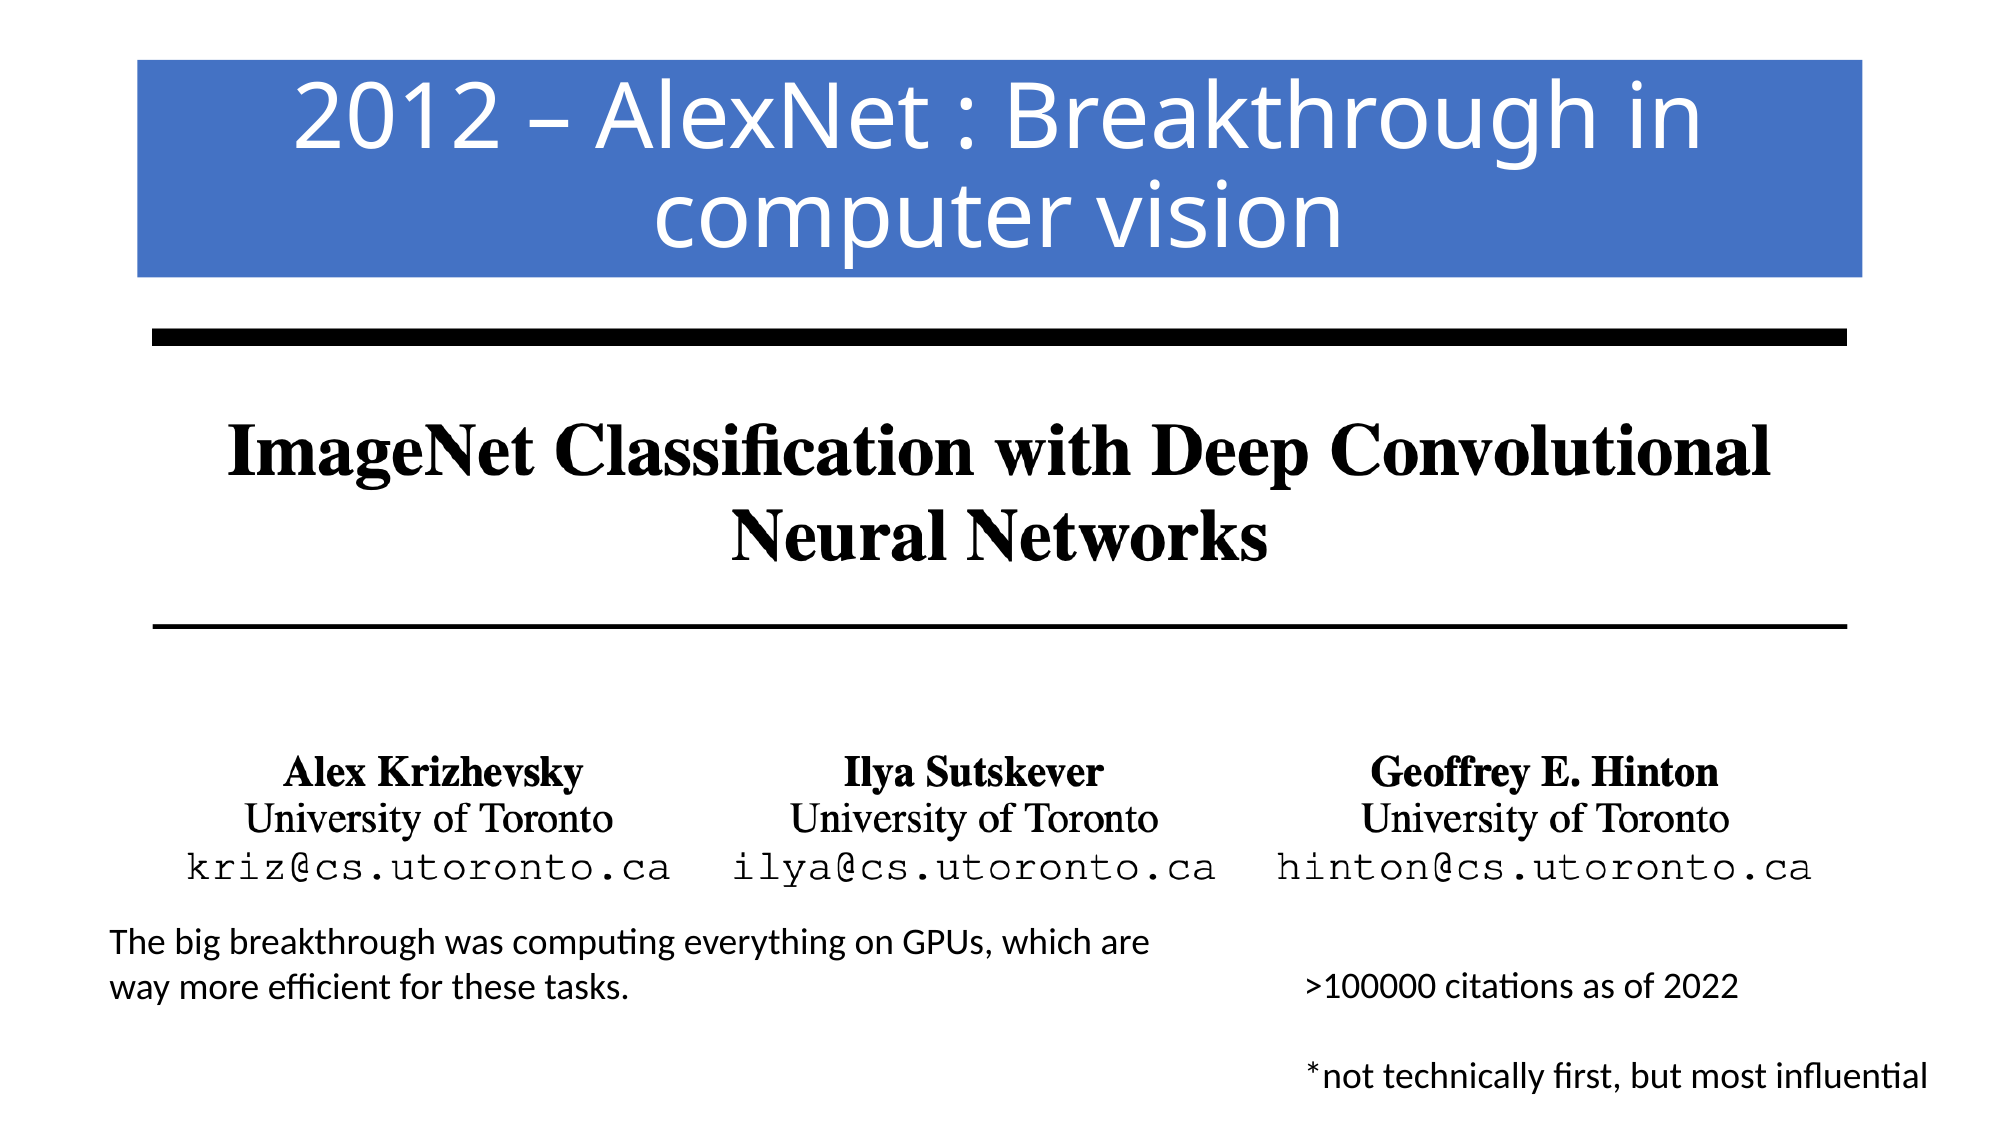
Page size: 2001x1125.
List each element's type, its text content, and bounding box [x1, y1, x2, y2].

title 2012 – AlexNet : Breakthrough in computer vision [137, 59, 1863, 278]
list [137, 320, 1863, 910]
text_box The big breakthrough was computing everything on GPUs, which are way more efficient for these tasks. [94, 909, 1215, 1015]
text_box >100000 citations as of 2022 *not technically first, but most influential [1289, 953, 2000, 1103]
